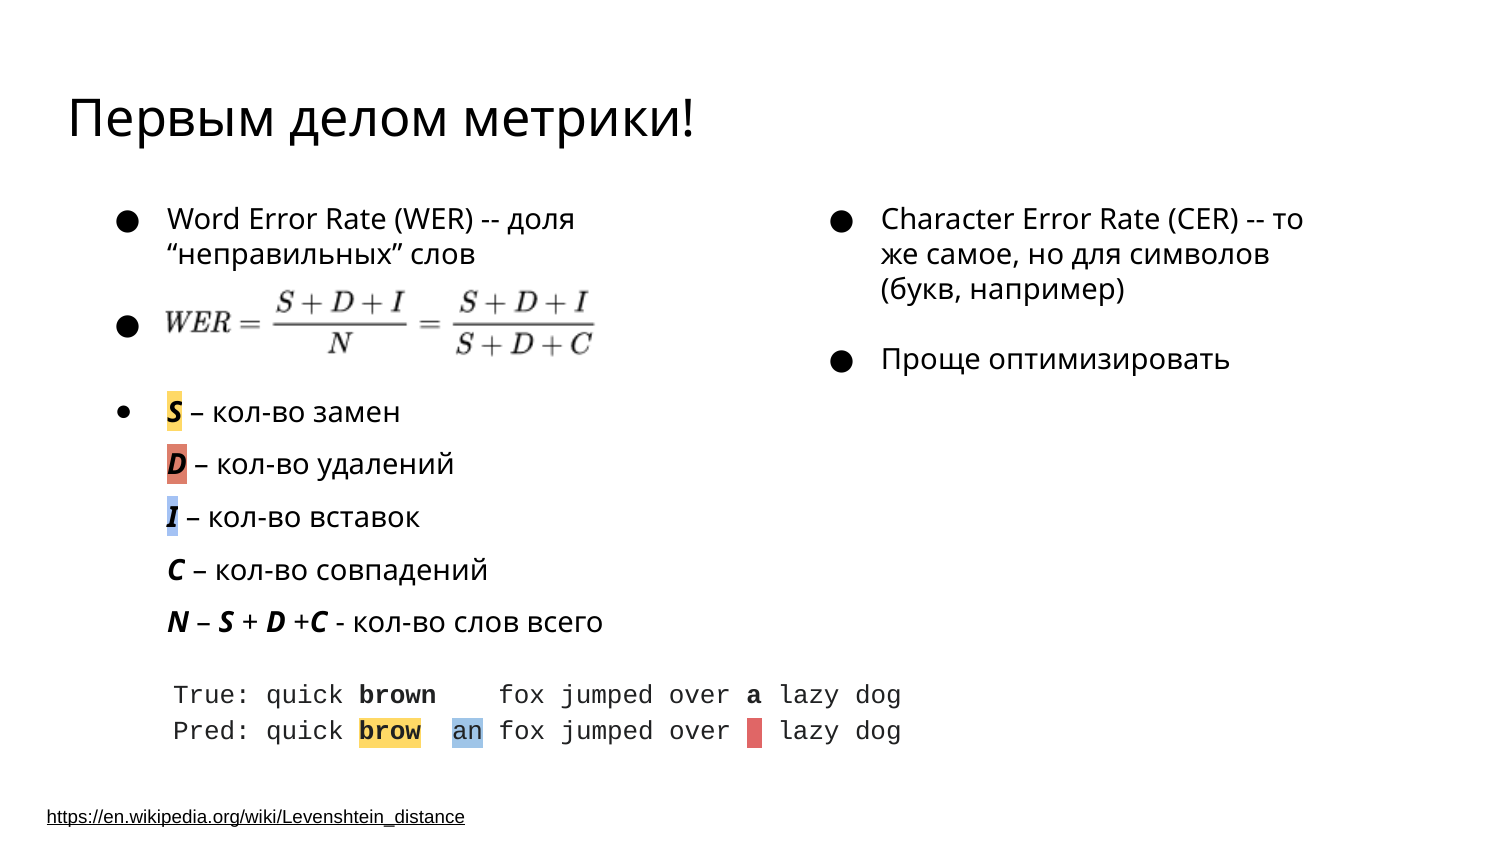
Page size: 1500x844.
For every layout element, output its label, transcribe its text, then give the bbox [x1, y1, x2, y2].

text_box https://en.wikipedia.org/wiki/Levenshtein_distance [31, 789, 740, 844]
text_box Character Error Rate (CER) -- то же самое, но для символов (букв, например) Проще оптимизировать [790, 185, 1357, 461]
picture [157, 287, 600, 360]
text_box True: quick brown fox jumped over a lazy dog Pred: quick brow an fox jumped over lazy dog [158, 658, 1005, 752]
text_box Word Error Rate (WER) -- доля “неправильных” слов S – кол-во замен D – кол-во удалений I – кол-во вставок C – кол-во совпадений N – S + D +C - кол-во слов всего [77, 185, 643, 707]
text_box Первым делом метрики! [52, 69, 1402, 162]
